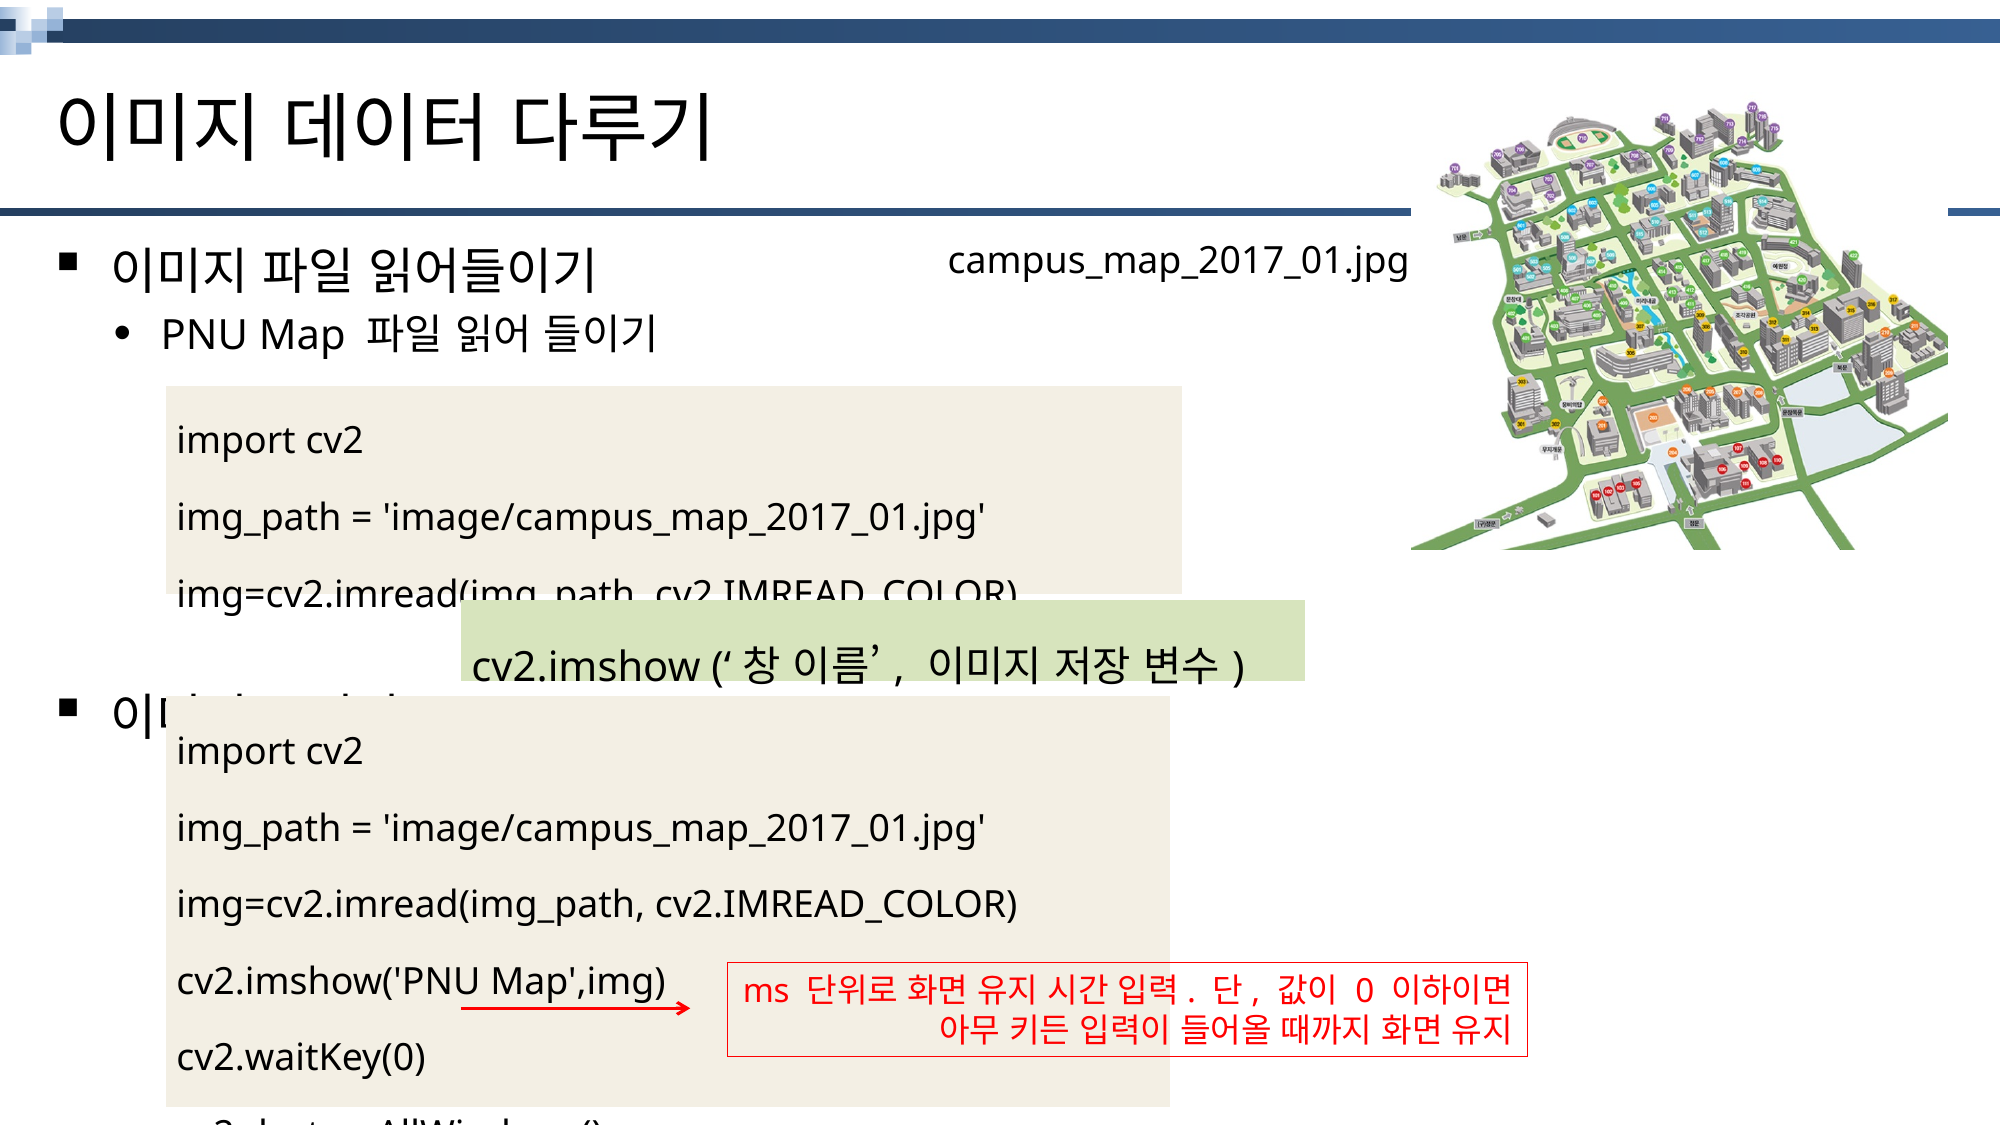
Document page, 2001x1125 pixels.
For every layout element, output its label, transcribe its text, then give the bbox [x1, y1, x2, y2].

text_box ms 단위로 화면 유지 시간 입력. 단, 값이 0 이하이면 아무 키든 입력이 들어올 때까지 화면 유지 [727, 962, 1528, 1057]
list 이미지 파일 읽어들이기 PNU Map 파일 읽어 들이기 이미지 보이기 [39, 231, 1961, 1083]
table_header cv2.imshow (‘창 이름’, 이미지 저장 변수) [461, 600, 1305, 681]
table_header import cv2 img_path = 'image/campus_map_2017_01.jpg' img=cv2.imread(img_path, cv2.IMREAD_COLOR) cv2.imshow('PNU Map',img) cv2.waitKey(0) cv2.destroyAllWindows() [166, 696, 1170, 1107]
table_header import cv2 img_path = 'image/campus_map_2017_01.jpg' img=cv2.imread(img_path, cv2.IMREAD_COLOR) [166, 386, 1182, 594]
text_box campus_map_2017_01.jpg [932, 228, 1406, 289]
picture [1411, 92, 1948, 550]
title 이미지 데이터 다루기 [39, 54, 1961, 197]
